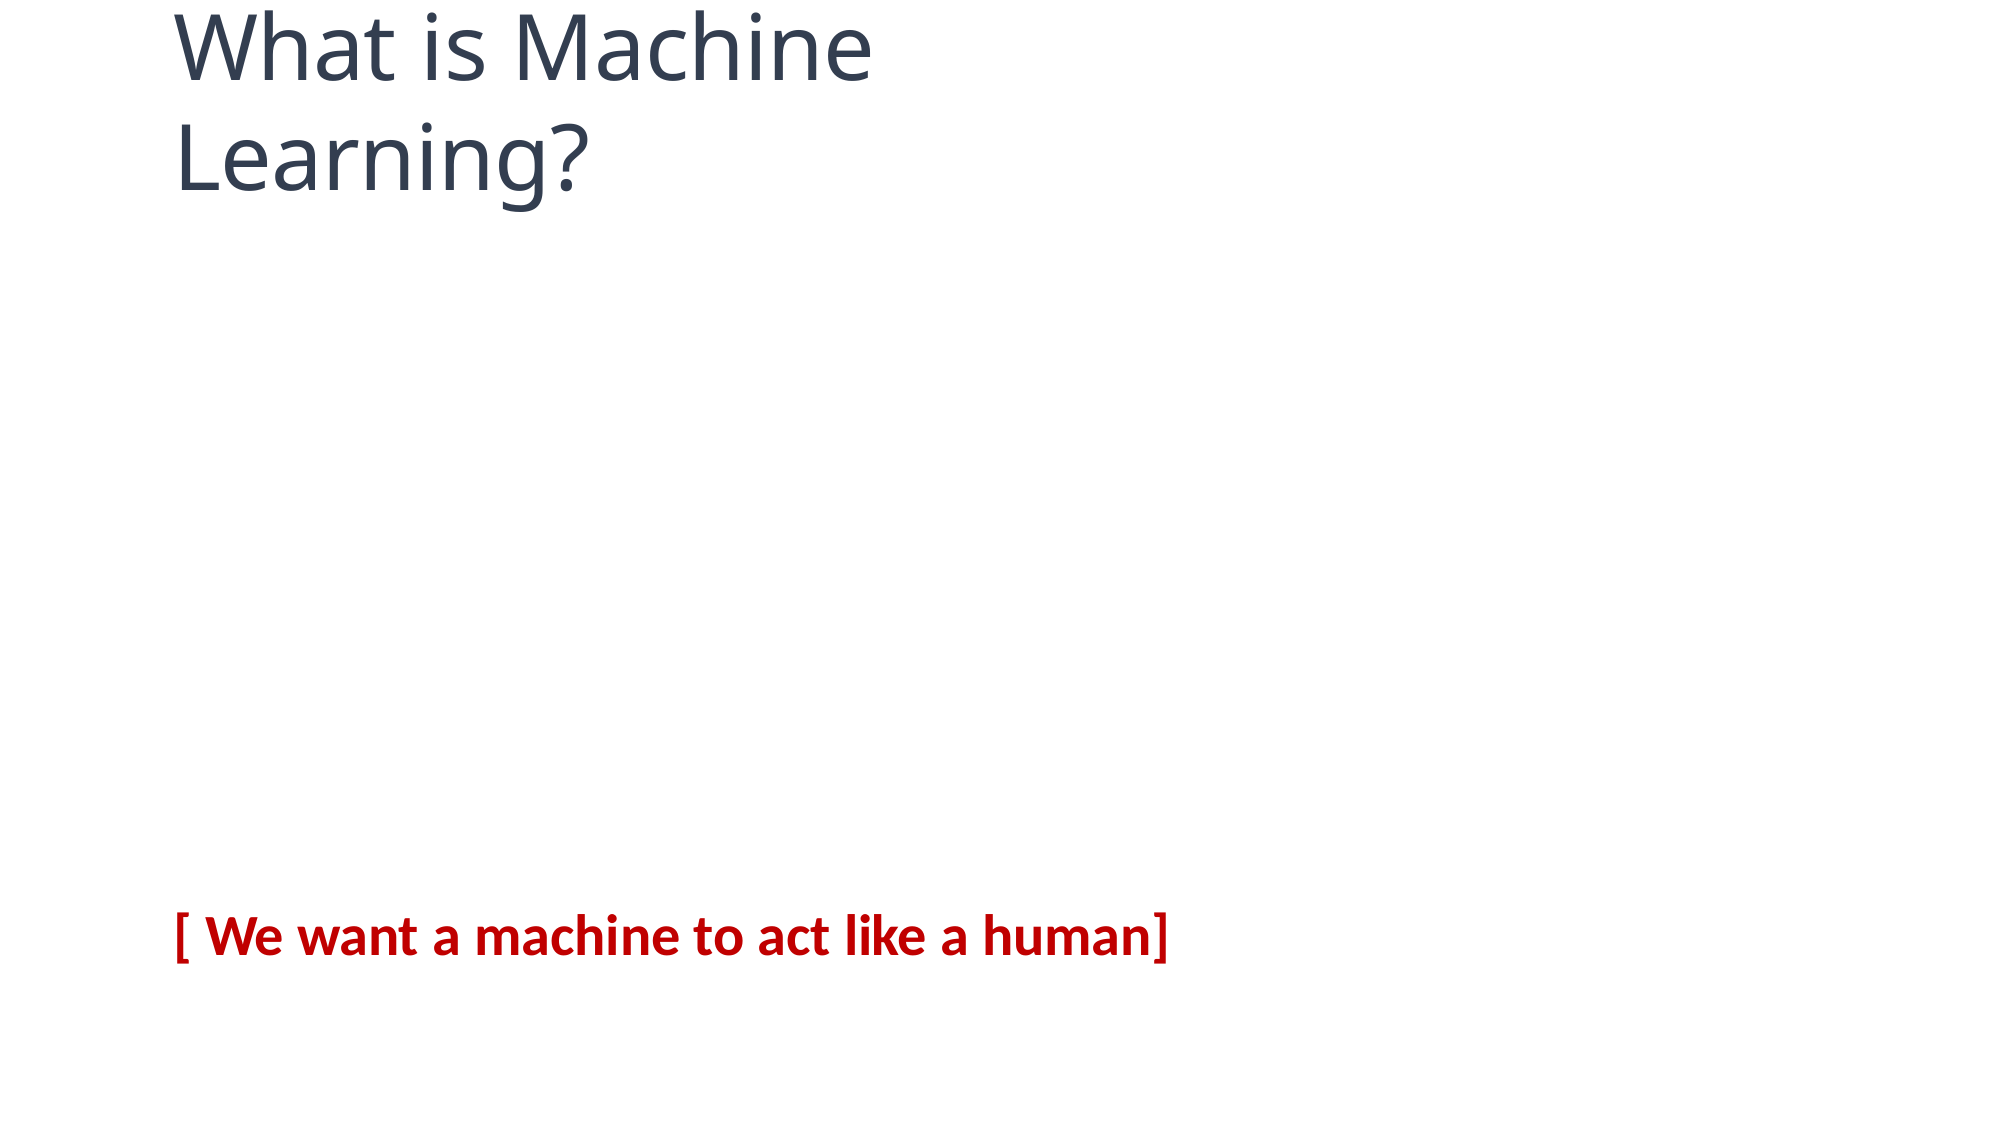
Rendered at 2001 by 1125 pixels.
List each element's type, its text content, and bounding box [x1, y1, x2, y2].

text_box [ We want a machine to act like a human] [171, 895, 1180, 968]
title What is Machine Learning? [171, 0, 1157, 209]
